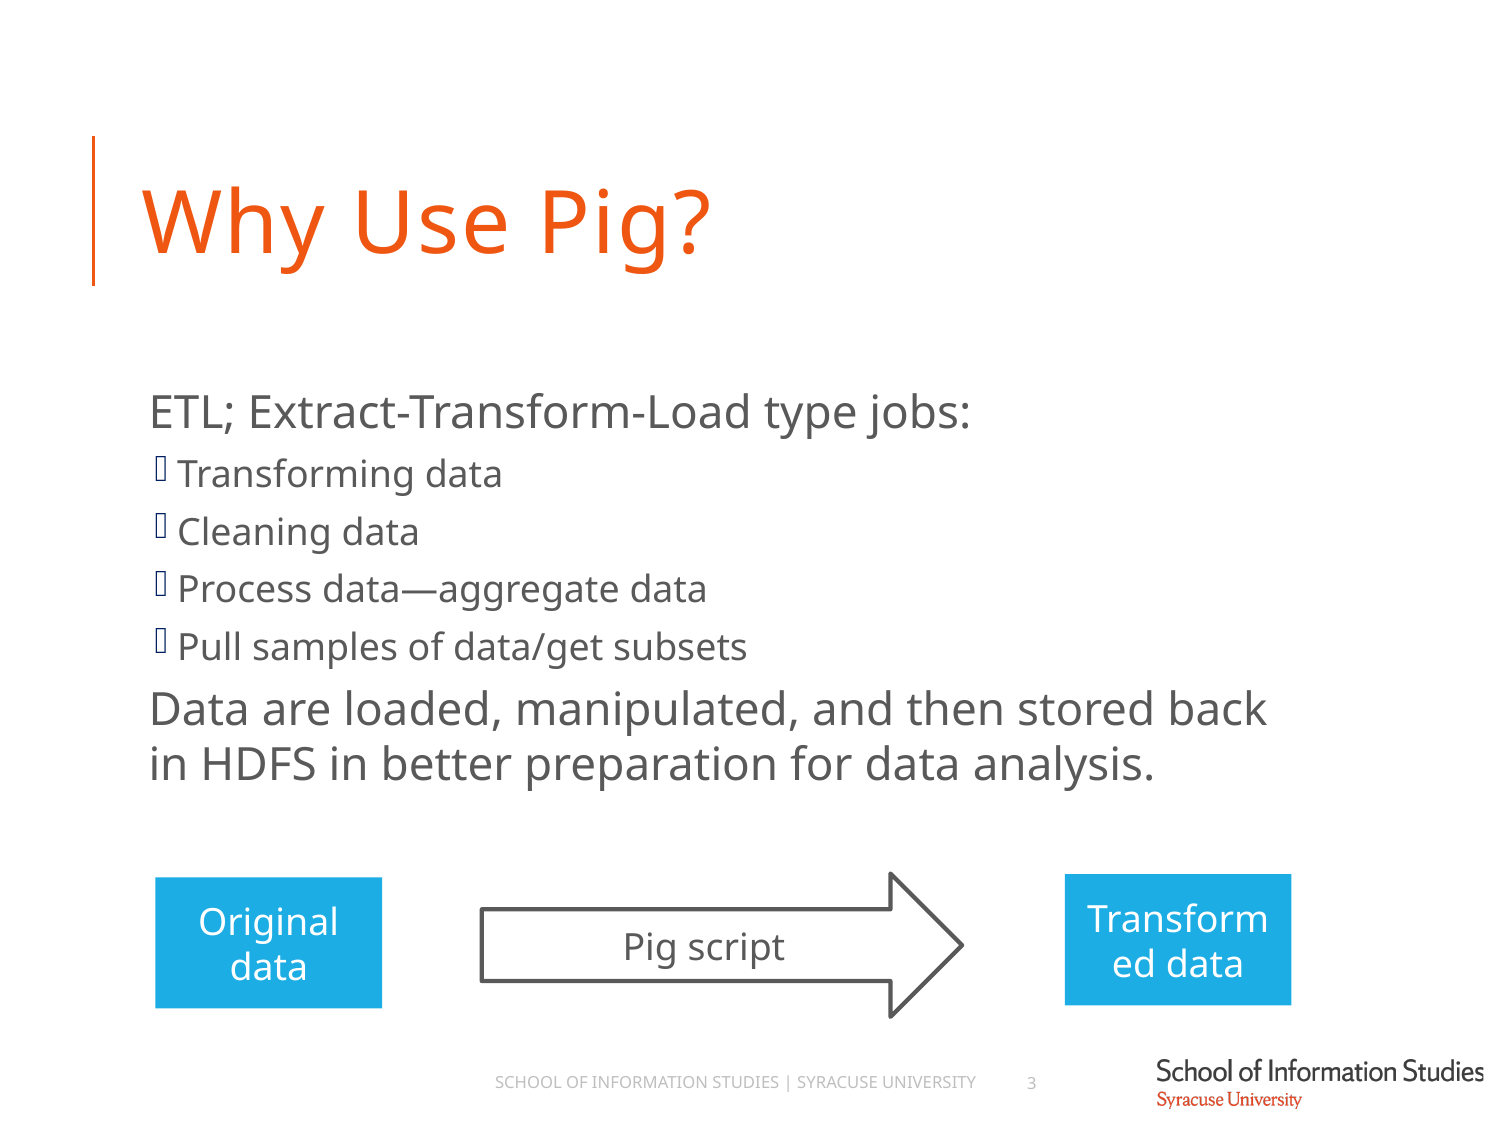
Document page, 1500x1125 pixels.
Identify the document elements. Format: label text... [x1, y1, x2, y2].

text_box Transformed data [1064, 873, 1293, 1007]
list ETL; Extract-Transform-Load type jobs: Transforming data Cleaning data Process data—aggregate data Pull samples of data/get subsets Data are loaded, manipulated, and then stored back in HDFS in better preparation for data analysis. [126, 375, 1322, 845]
footer School of Information Studies | Syracuse University [283, 1061, 993, 1106]
title Why Use Pig? [126, 96, 1322, 342]
text_box Pig script [480, 872, 964, 1019]
text_box Original data [154, 876, 383, 1010]
slide_number 3 [1012, 1061, 1149, 1107]
